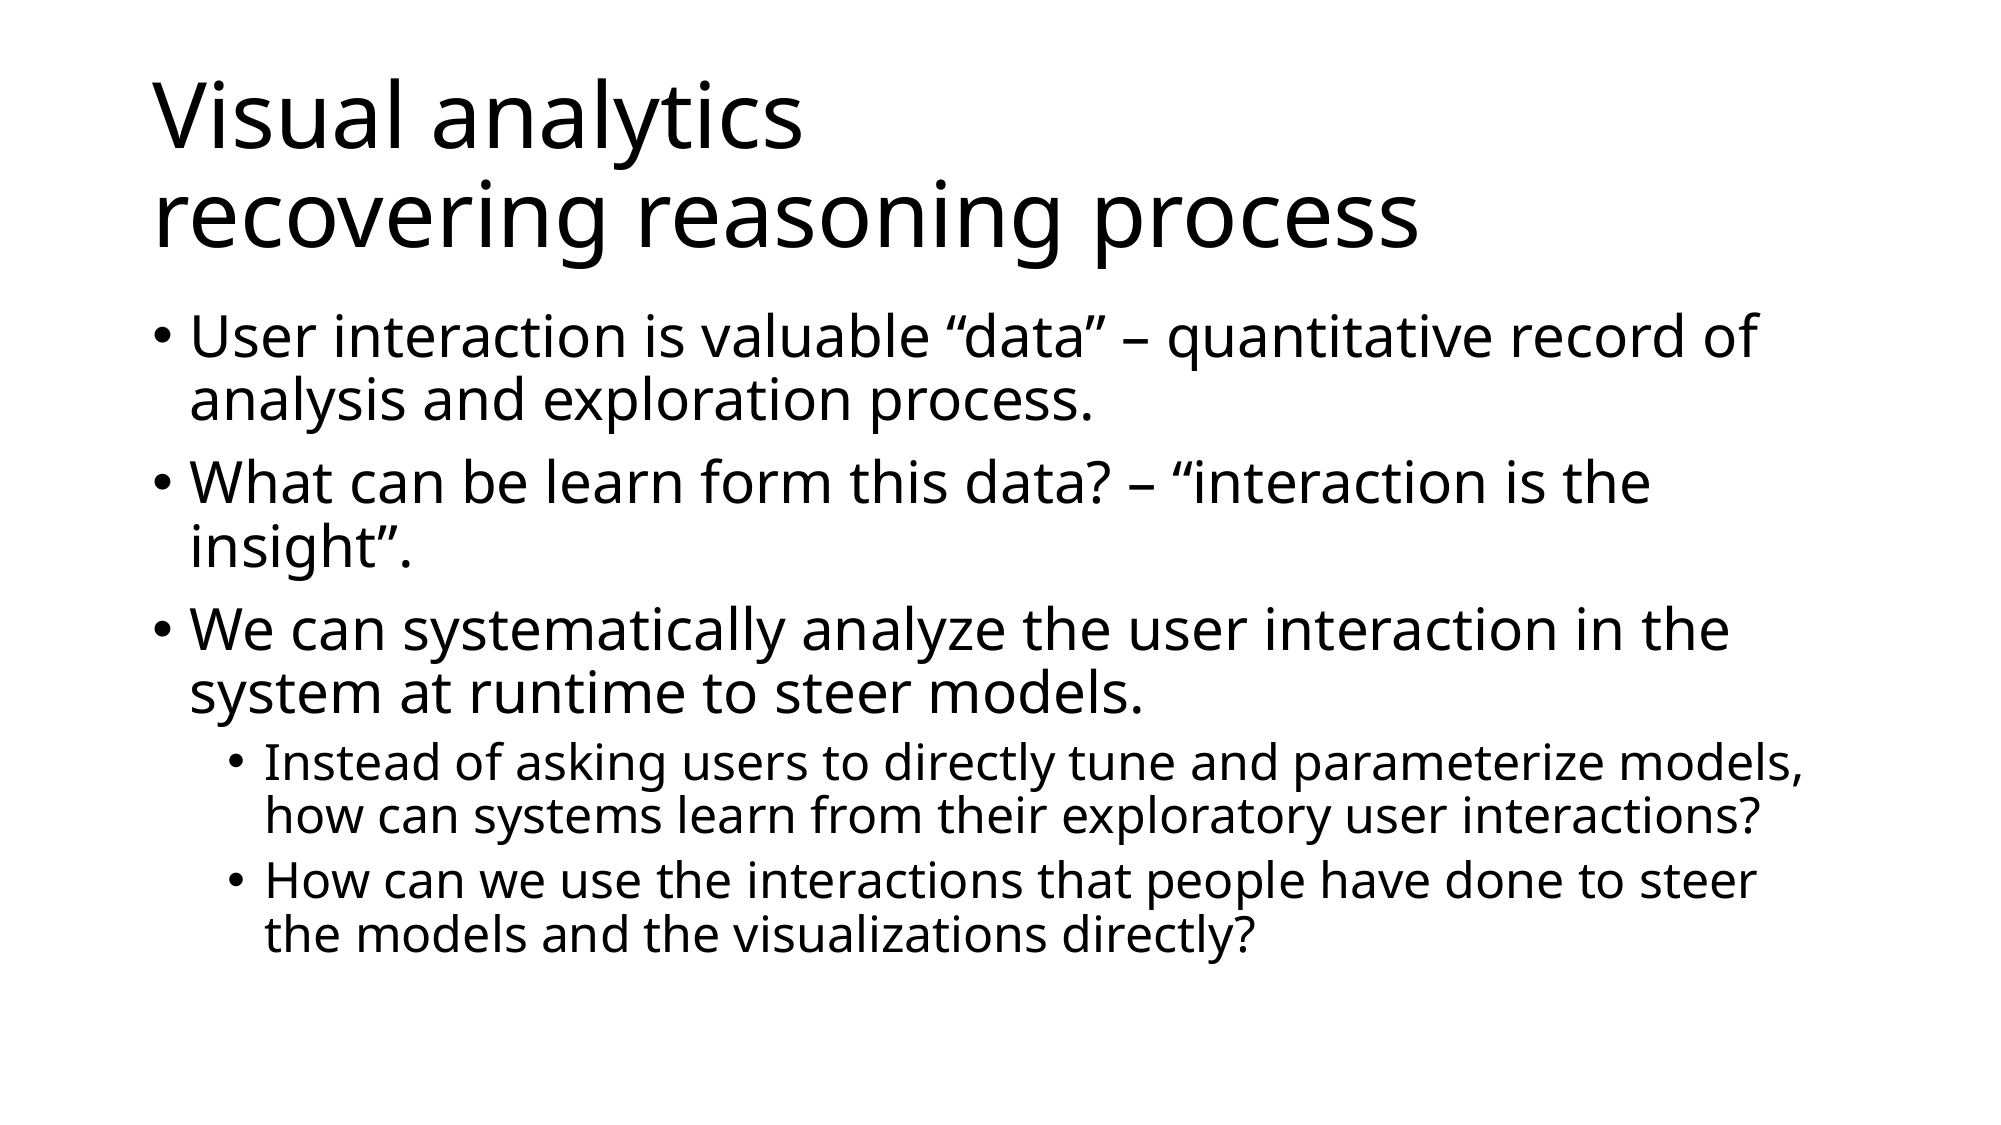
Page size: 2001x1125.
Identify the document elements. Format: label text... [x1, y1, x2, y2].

list User interaction is valuable “data” – quantitative record of analysis and exploration process. What can be learn form this data? – “interaction is the insight”. We can systematically analyze the user interaction in the system at runtime to steer models. Instead of asking users to directly tune and parameterize models, how can systems learn from their exploratory user interactions? How can we use the interactions that people have done to steer the models and the visualizations directly? [137, 299, 1863, 1014]
title Visual analytics recovering reasoning process [137, 59, 1863, 278]
